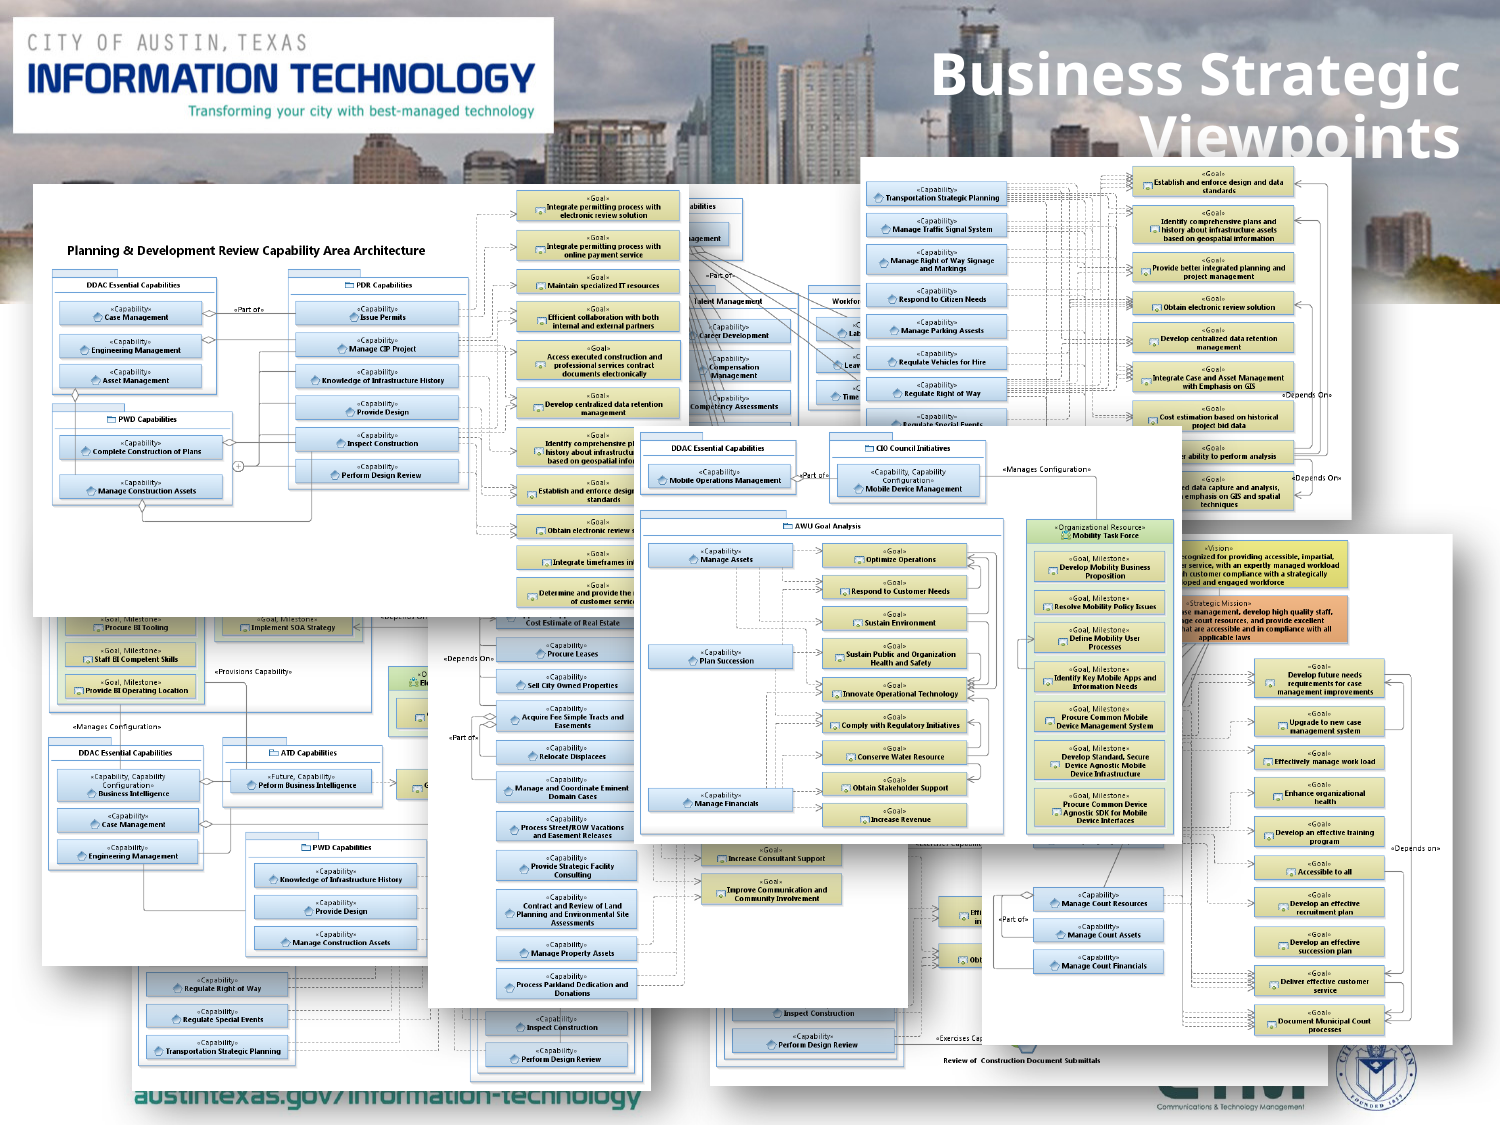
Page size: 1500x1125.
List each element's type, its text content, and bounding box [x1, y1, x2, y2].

title Business Strategic Viewpoints [666, 38, 1477, 181]
picture [0, 0, 1500, 1119]
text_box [633, 426, 1183, 844]
